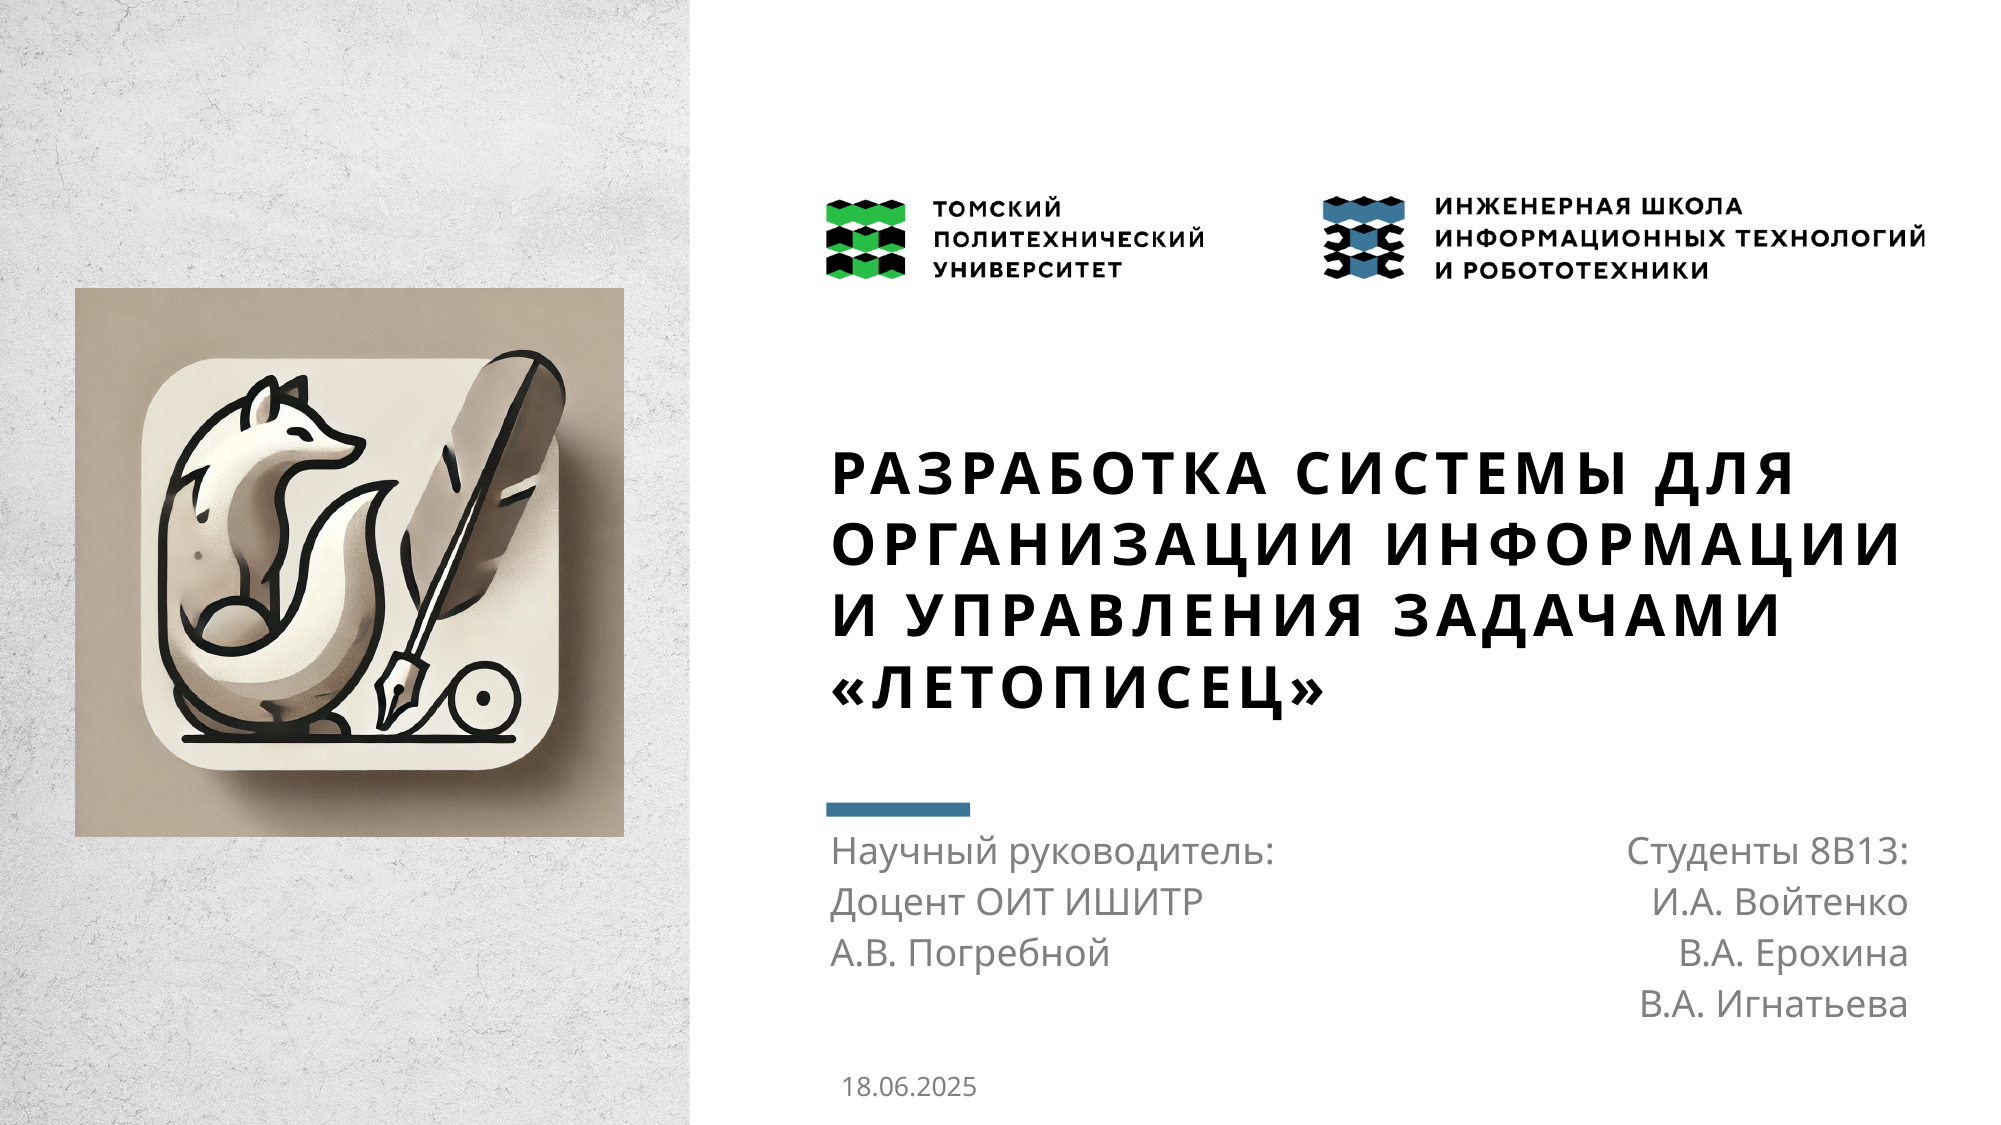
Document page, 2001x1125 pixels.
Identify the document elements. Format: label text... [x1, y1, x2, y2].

picture [826, 196, 1203, 279]
list 18.06.2025 [826, 1064, 1147, 1111]
picture [75, 288, 624, 837]
title Разработка системы для организации информации и управления задачами «Летописец» [815, 324, 1925, 731]
text_box Научный руководитель: Доцент ОИТ ИШИТР А.В. Погребной [815, 816, 1925, 1064]
picture [1322, 196, 1925, 279]
